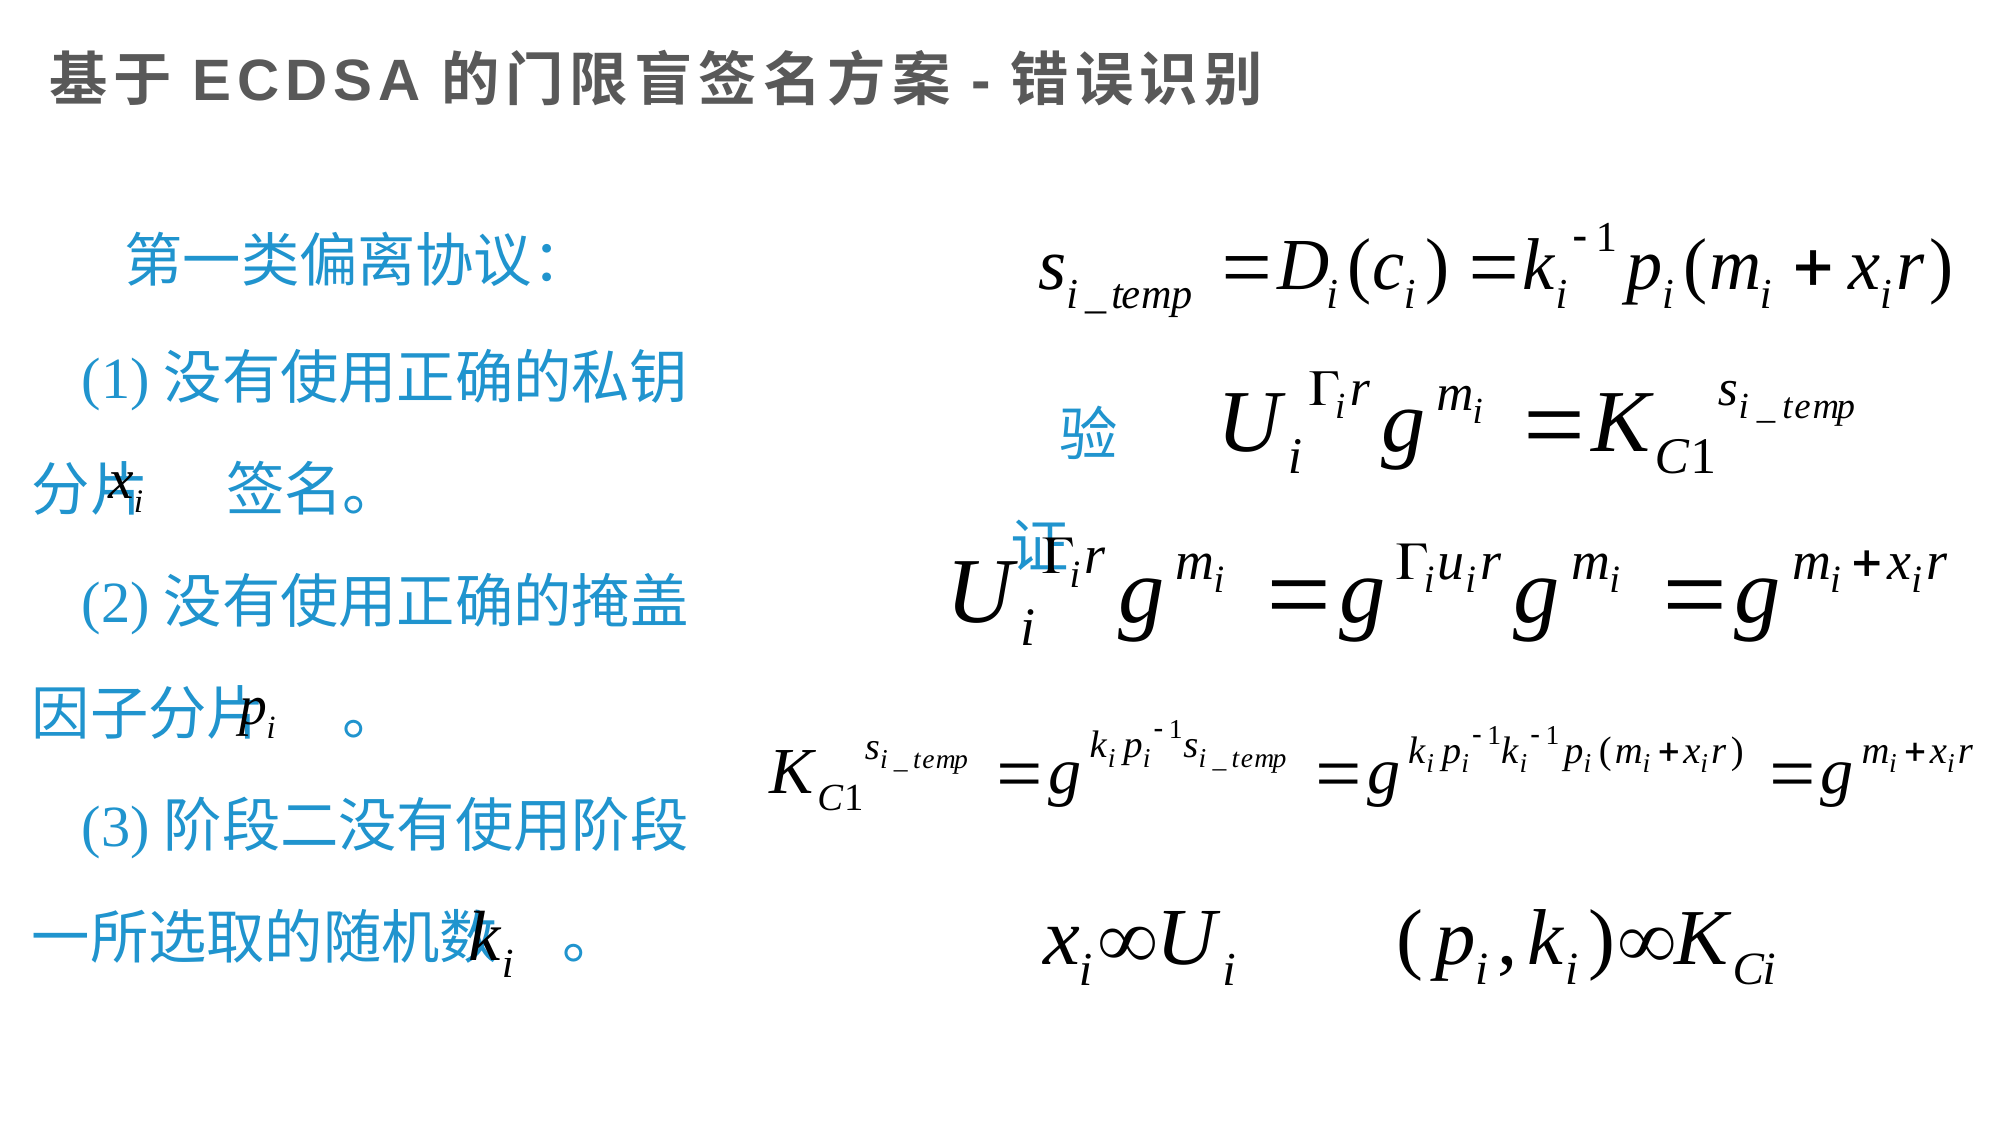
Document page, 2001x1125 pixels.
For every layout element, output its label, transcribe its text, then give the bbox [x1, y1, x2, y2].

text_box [1026, 204, 1966, 333]
title 基于ECDSA的门限盲签名方案-错误识别 [34, 19, 1966, 136]
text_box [223, 668, 289, 753]
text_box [1212, 348, 1875, 496]
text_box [757, 706, 1988, 827]
text_box 第一类偏离协议： [59, 173, 556, 290]
text_box (1)没有使用正确的私钥分片 签名。 (2)没有使用正确的掩盖因子分片 。 (3)阶段二没有使用阶段一所选取的随机数 。 [17, 290, 756, 978]
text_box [1384, 885, 1796, 1004]
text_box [941, 513, 1966, 669]
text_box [97, 442, 156, 527]
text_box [457, 888, 530, 996]
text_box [1026, 883, 1255, 1006]
text_box 验证 [995, 348, 1142, 475]
